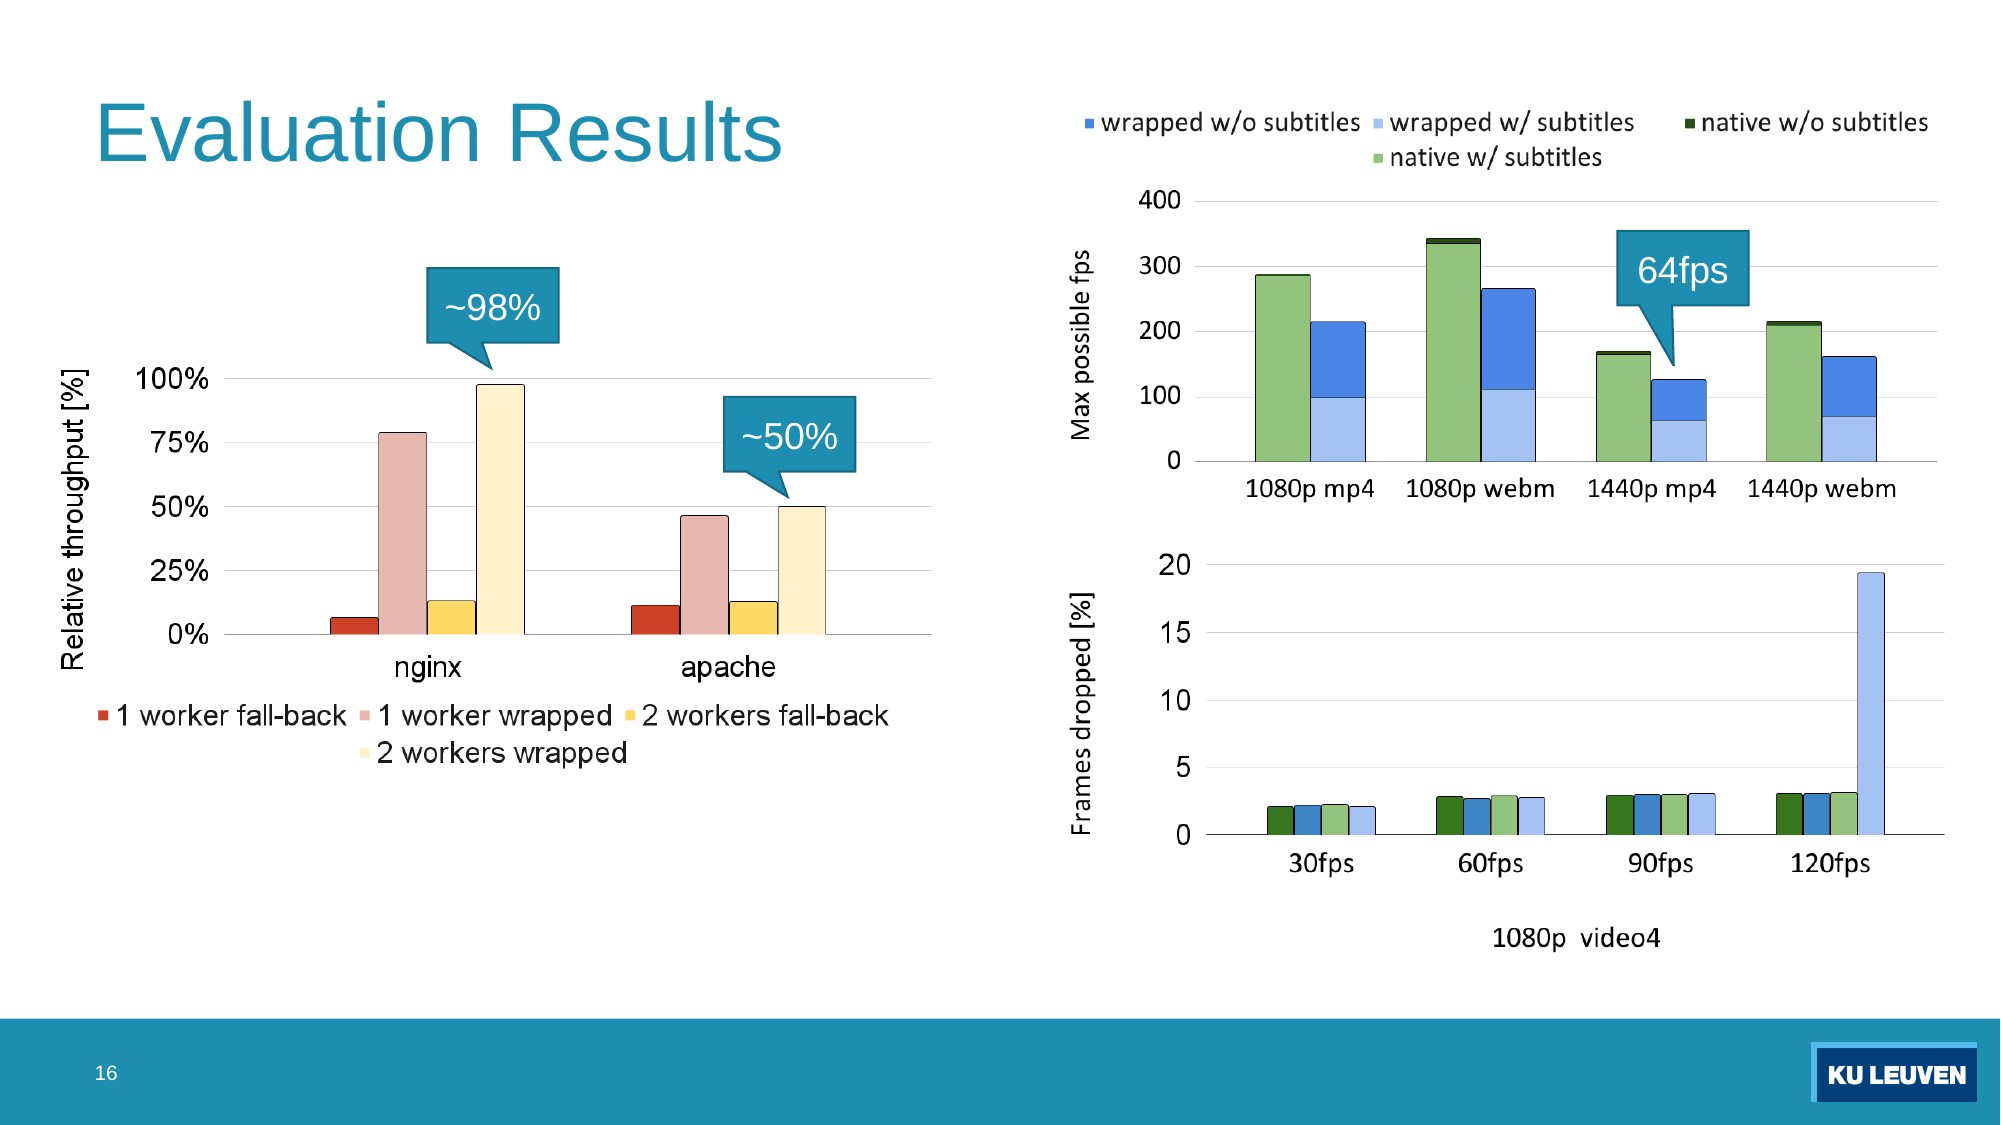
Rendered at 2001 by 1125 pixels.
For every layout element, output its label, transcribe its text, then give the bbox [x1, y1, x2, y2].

title Evaluation Results [94, 33, 1906, 223]
picture [32, 333, 954, 792]
text_box ~98% [426, 267, 560, 333]
slide_number 16 [94, 1018, 201, 1125]
picture [1811, 1042, 1977, 1102]
picture [1045, 87, 1968, 976]
